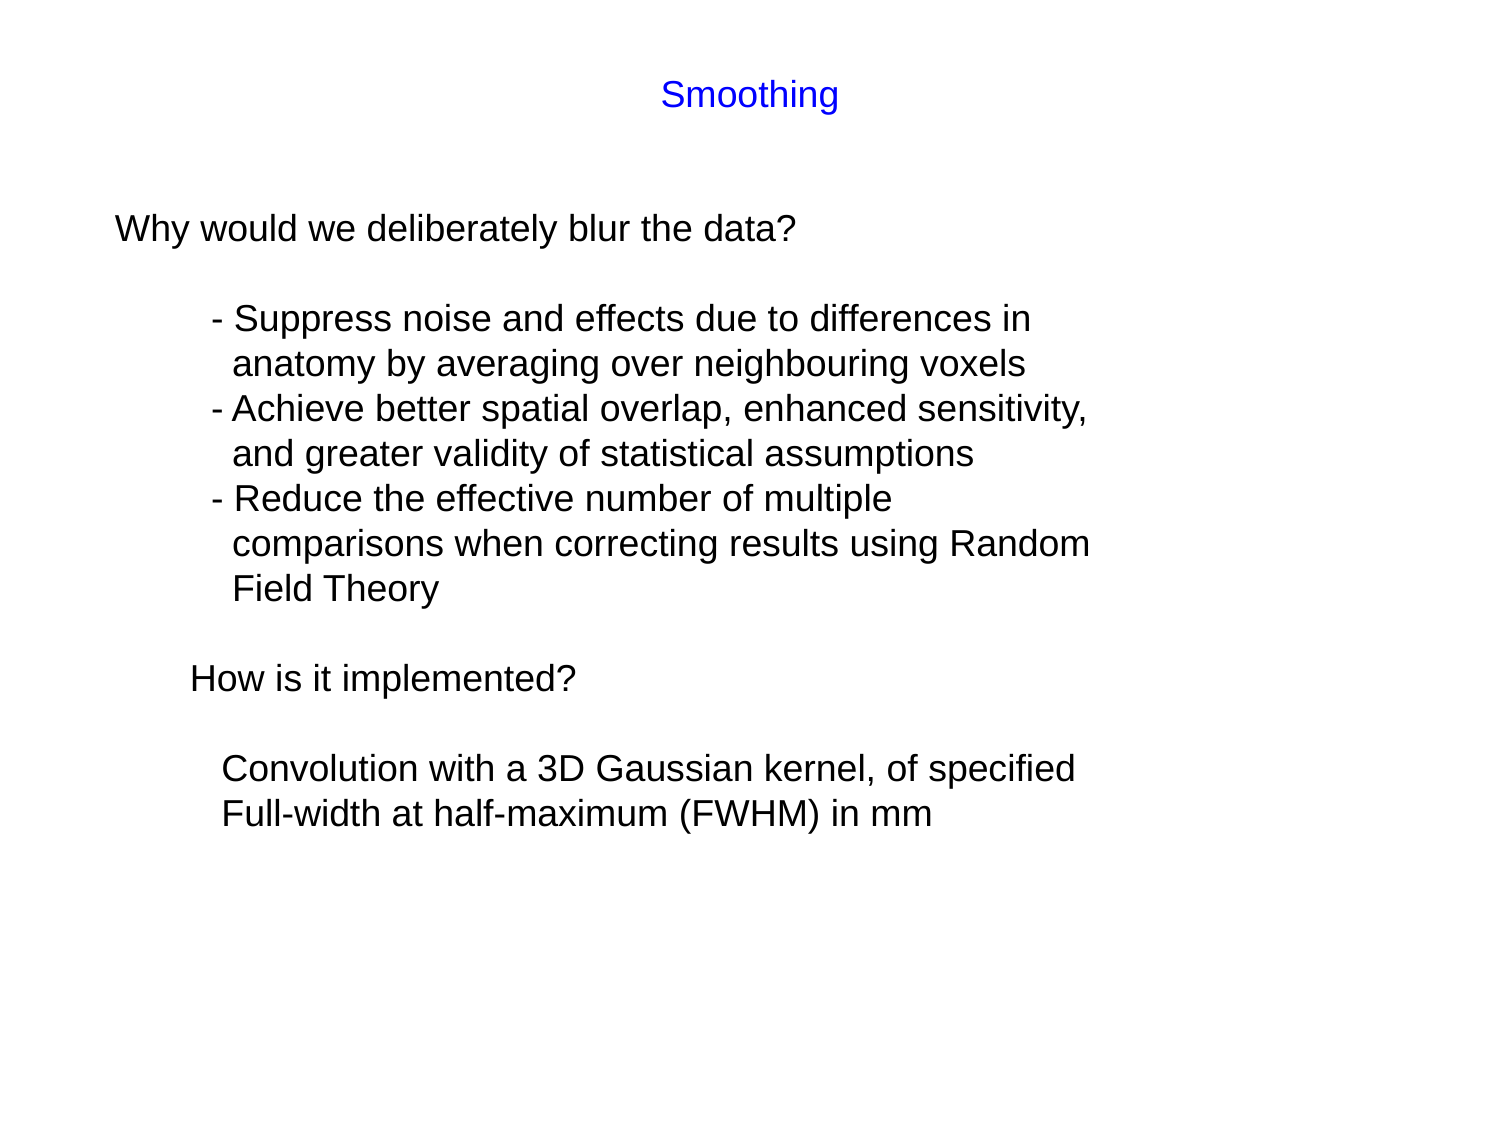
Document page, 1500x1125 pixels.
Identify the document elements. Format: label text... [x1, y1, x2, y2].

text_box Smoothing [112, 39, 1388, 146]
text_box Why would we deliberately blur the data? - Suppress noise and effects due to differences in anatomy by averaging over neighbouring voxels - Achieve better spatial overlap, enhanced sensitivity, and greater validity of statistical assumptions - Reduce the effective number of multiple comparisons when correcting results using Random Field Theory How is it implemented? Convolution with a 3D Gaussian kernel, of specified Full-width at half-maximum (FWHM) in mm [100, 196, 1338, 842]
